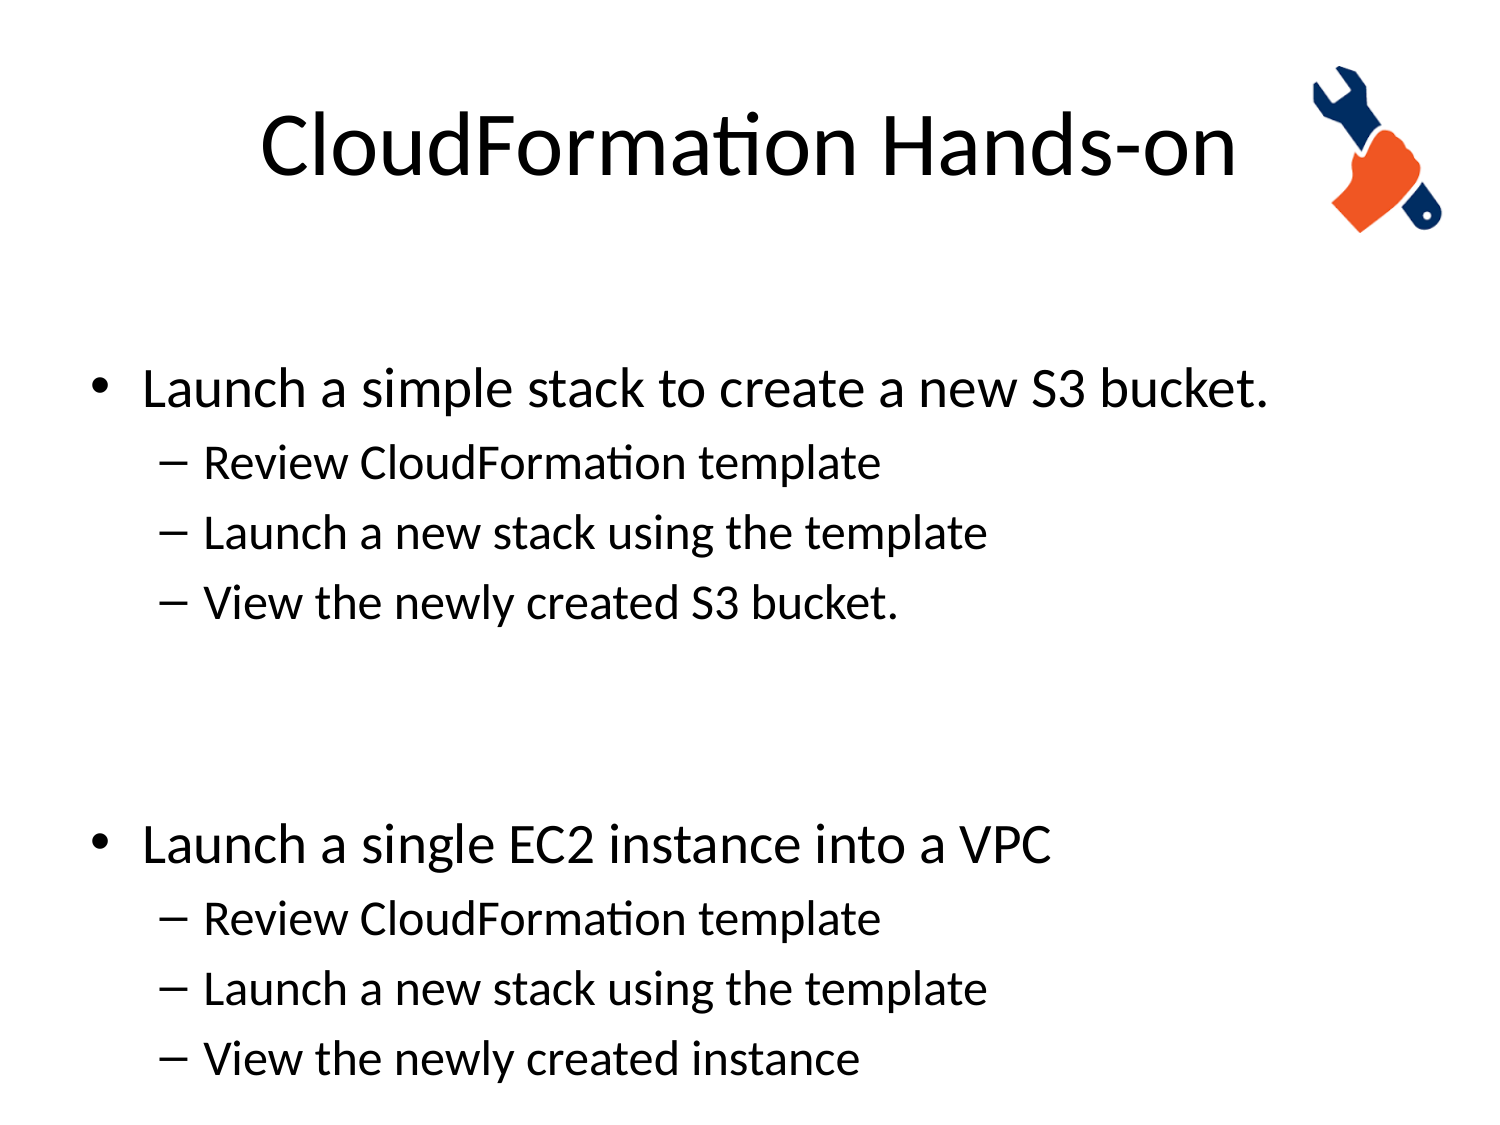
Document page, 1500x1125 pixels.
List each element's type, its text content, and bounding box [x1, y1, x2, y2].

list Launch a simple stack to create a new S3 bucket. Review CloudFormation template Launch a new stack using the template View the newly created S3 bucket. Launch a single EC2 instance into a VPC Review CloudFormation template Launch a new stack using the template View the newly created instance [75, 262, 1425, 1099]
picture [1294, 65, 1462, 233]
title CloudFormation Hands-on [75, 45, 1425, 233]
